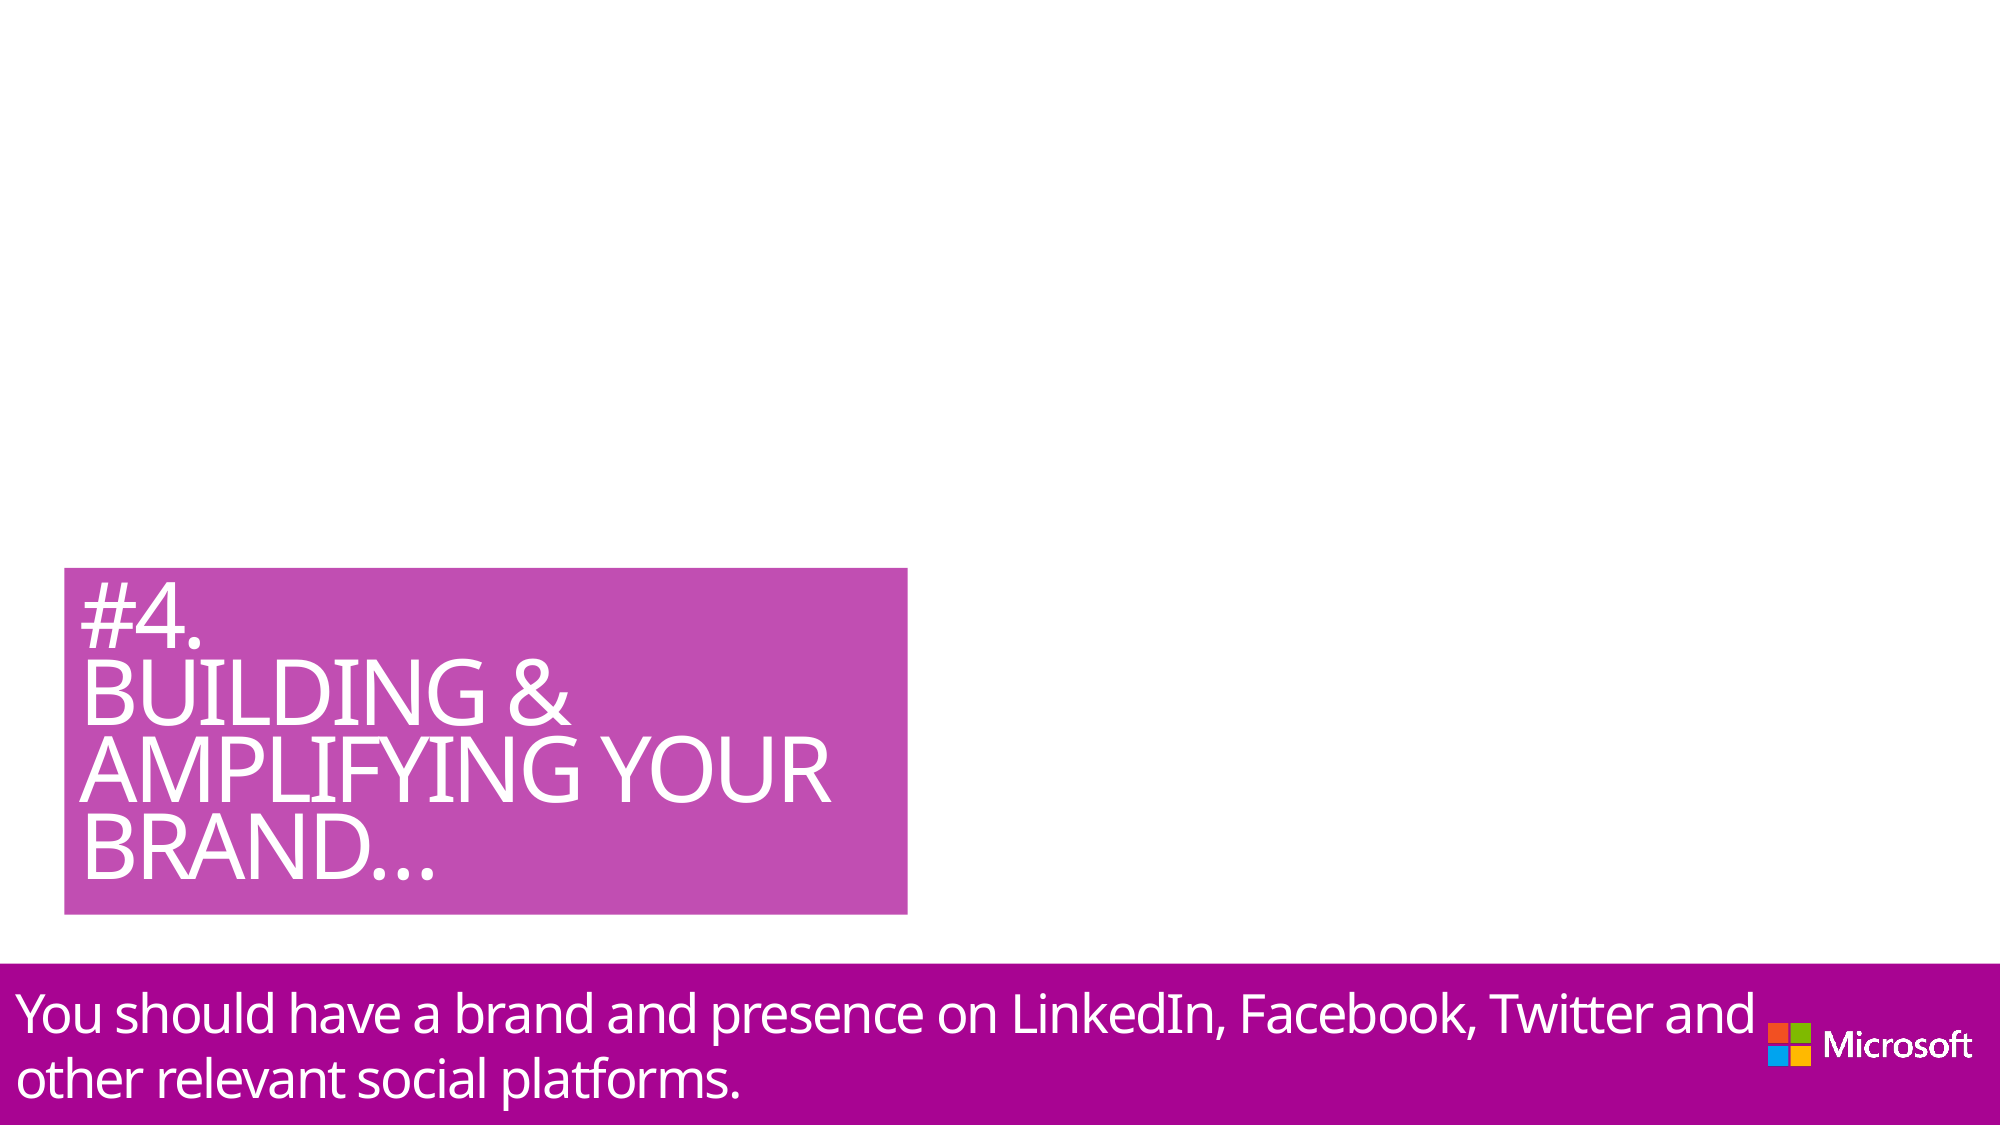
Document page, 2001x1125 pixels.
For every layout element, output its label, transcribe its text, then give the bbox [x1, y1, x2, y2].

title #4. Building & Amplifying Your Brand… [64, 567, 908, 915]
list You should have a brand and presence on LinkedIn, Facebook, Twitter and other relevant social platforms. [0, 963, 2000, 1125]
picture [1739, 996, 2000, 1093]
